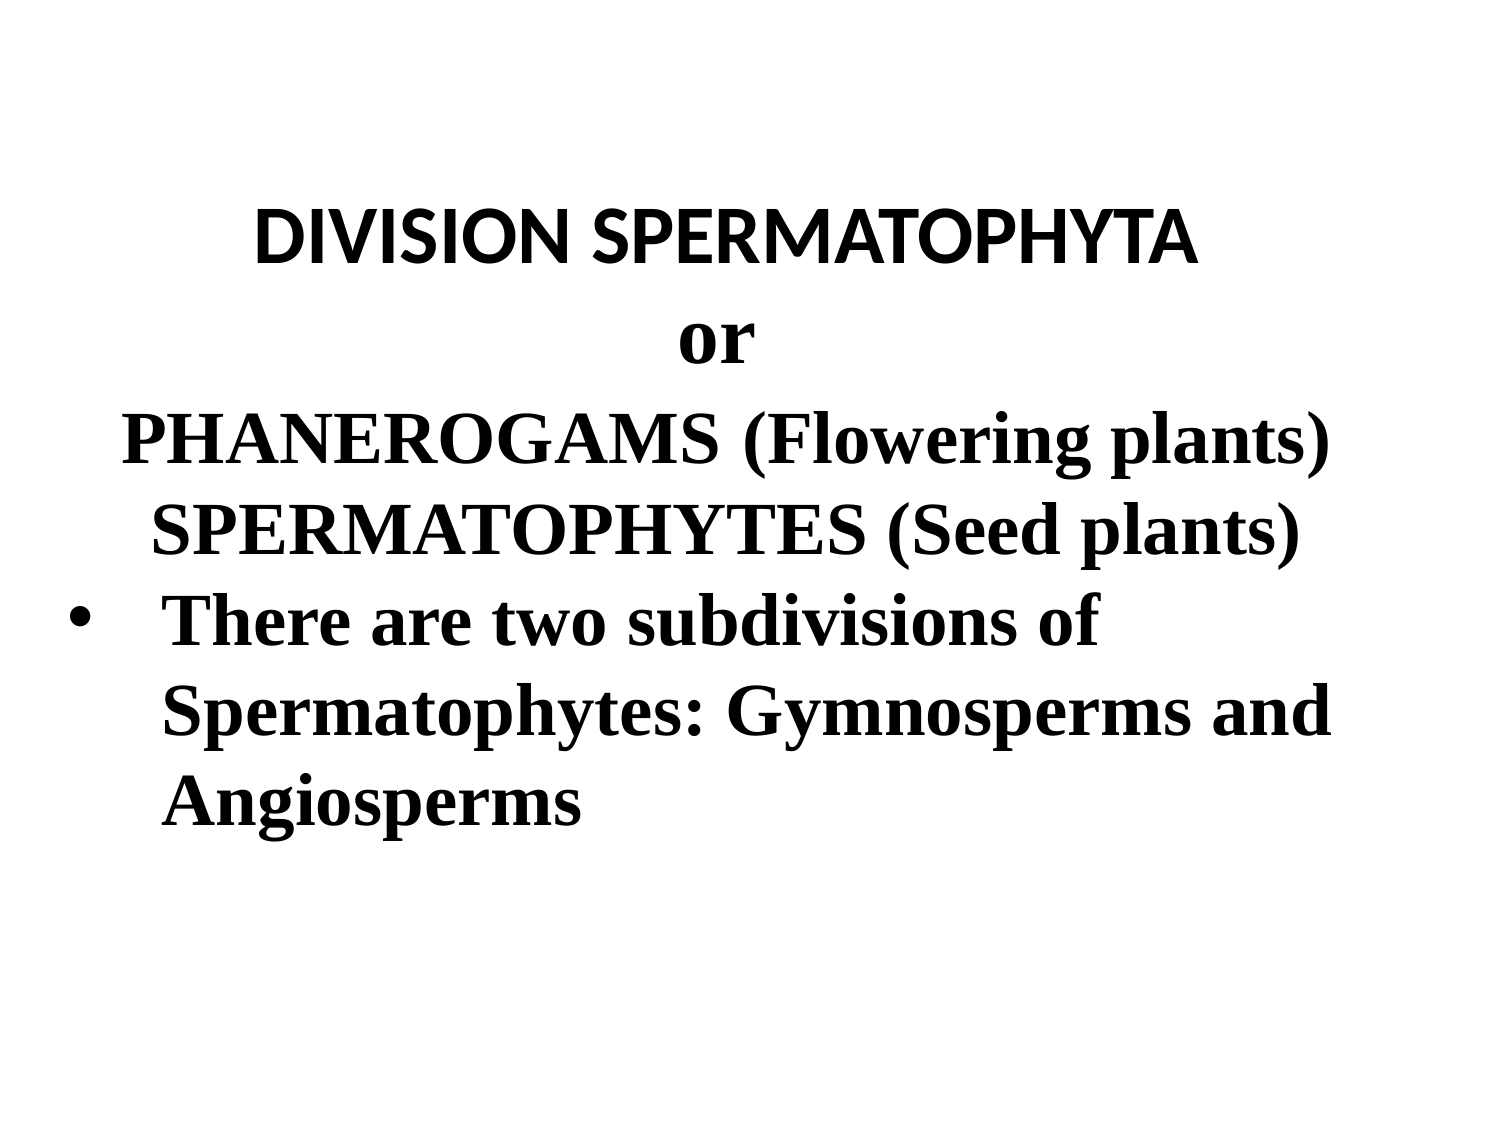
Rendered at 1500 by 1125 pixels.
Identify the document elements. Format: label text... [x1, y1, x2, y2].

text_box DIVISION SPERMATOPHYTA or PHANEROGAMS (Flowering plants) SPERMATOPHYTES (Seed plants) There are two subdivisions of Spermatophytes: Gymnosperms and Angiosperms [53, 172, 1400, 938]
